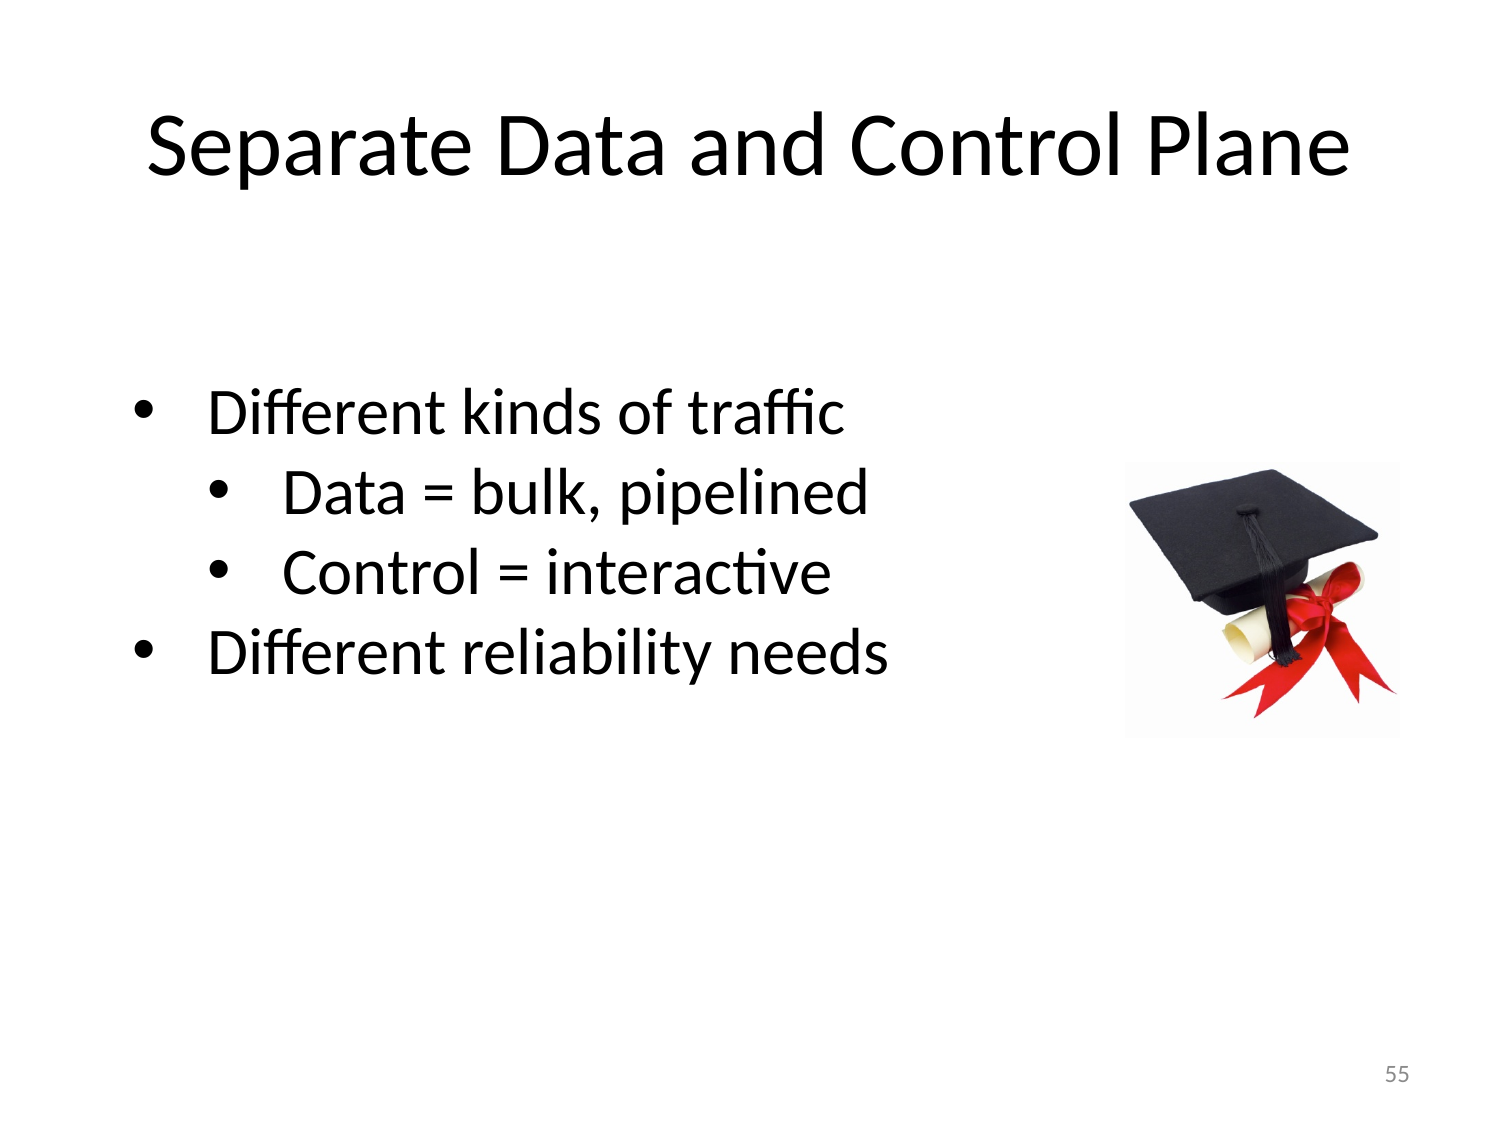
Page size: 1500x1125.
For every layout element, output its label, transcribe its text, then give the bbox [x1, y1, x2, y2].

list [1124, 462, 1400, 738]
title Separate Data and Control Plane [75, 45, 1425, 233]
text_box Different kinds of traffic Data = bulk, pipelined Control = interactive Different reliability needs [117, 360, 906, 776]
slide_number 55 [1074, 1042, 1425, 1103]
